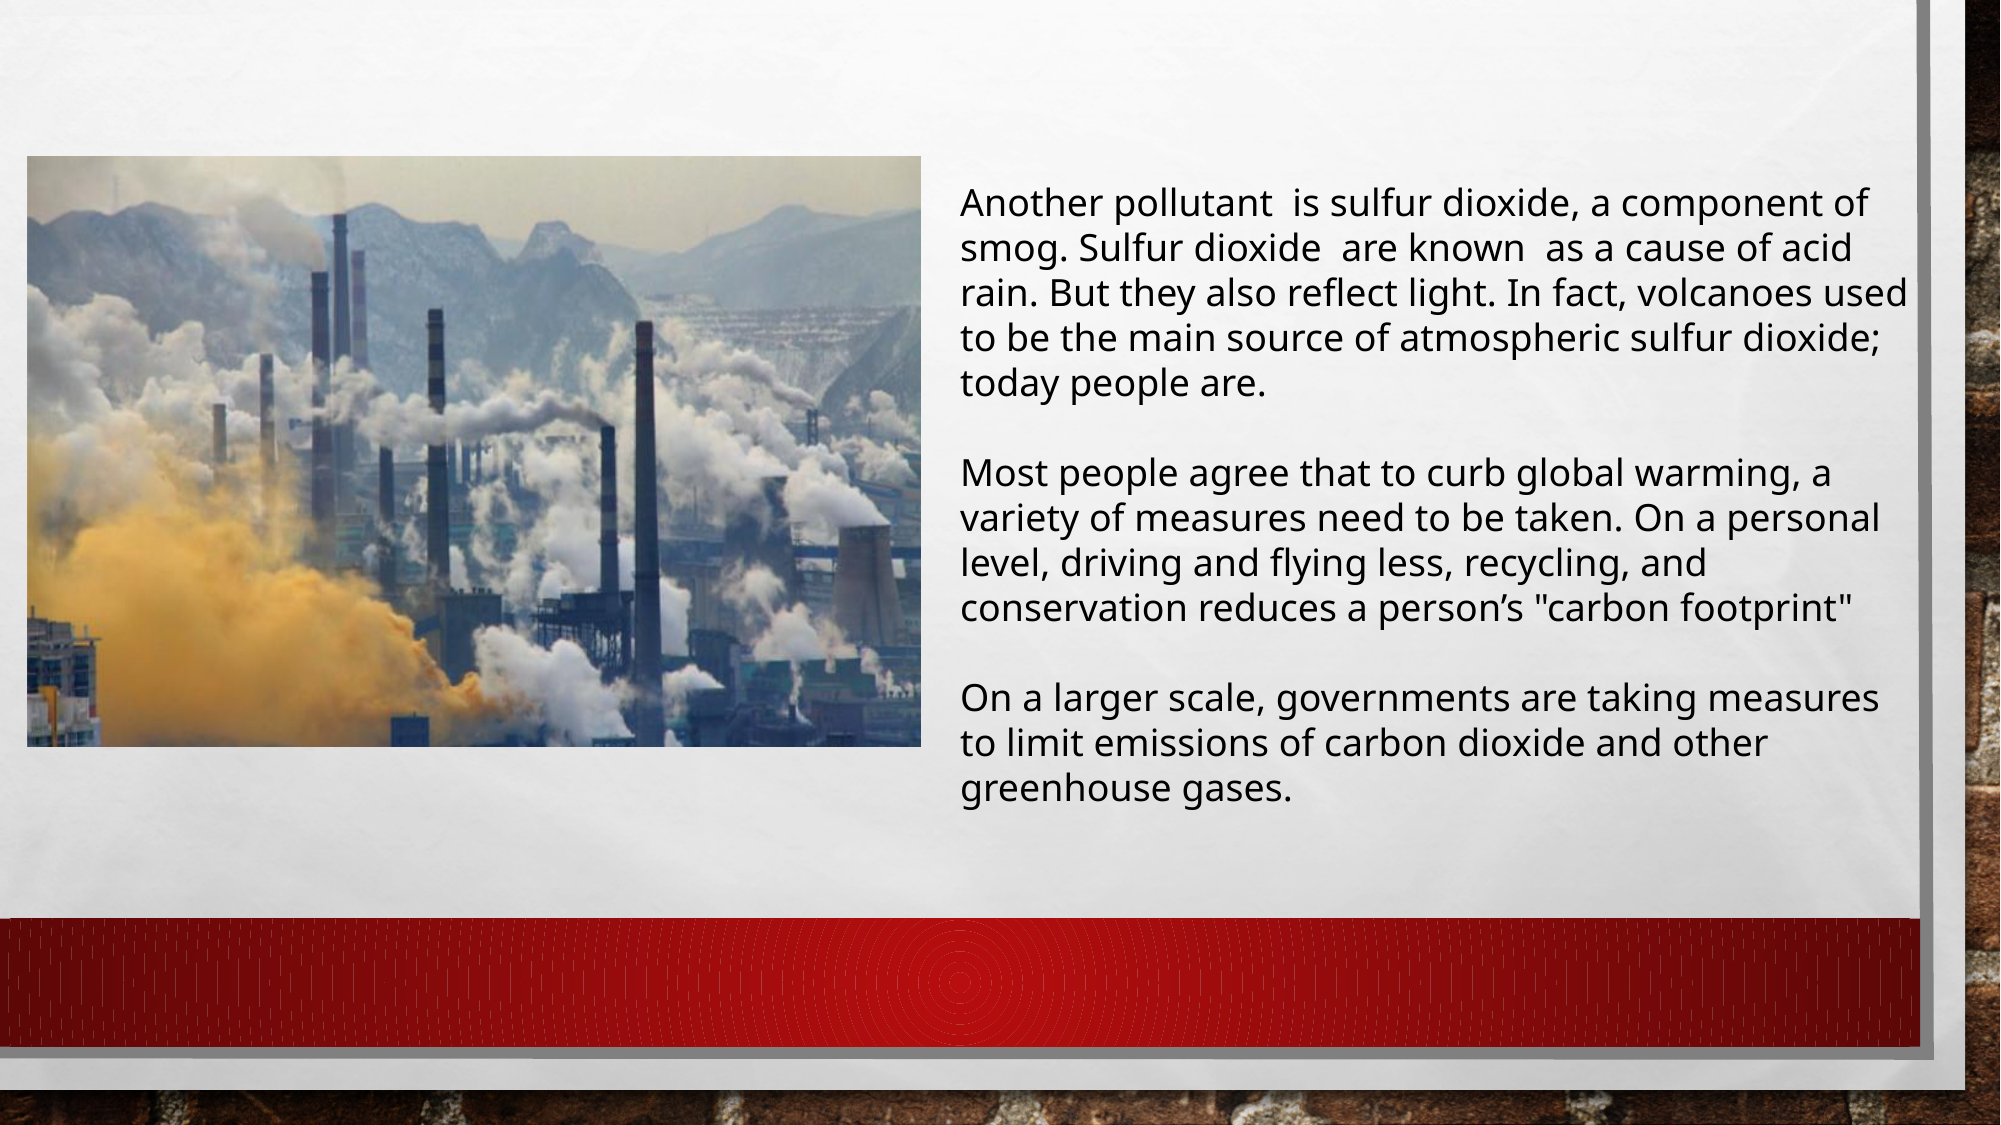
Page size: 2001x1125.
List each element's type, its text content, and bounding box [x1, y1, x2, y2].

picture [0, 0, 2000, 1125]
text_box Another pollutant is sulfur dioxide, a component of smog. Sulfur dioxide are known as a cause of acid rain. But they also reflect light. In fact, volcanoes used to be the main source of atmospheric sulfur dioxide; today people are. Most people agree that to curb global warming, a variety of measures need to be taken. On a personal level, driving and flying less, recycling, and conservation reduces a person’s "carbon footprint" On a larger scale, governments are taking measures to limit emissions of carbon dioxide and other greenhouse gases. [945, 171, 1927, 816]
picture [27, 156, 921, 747]
